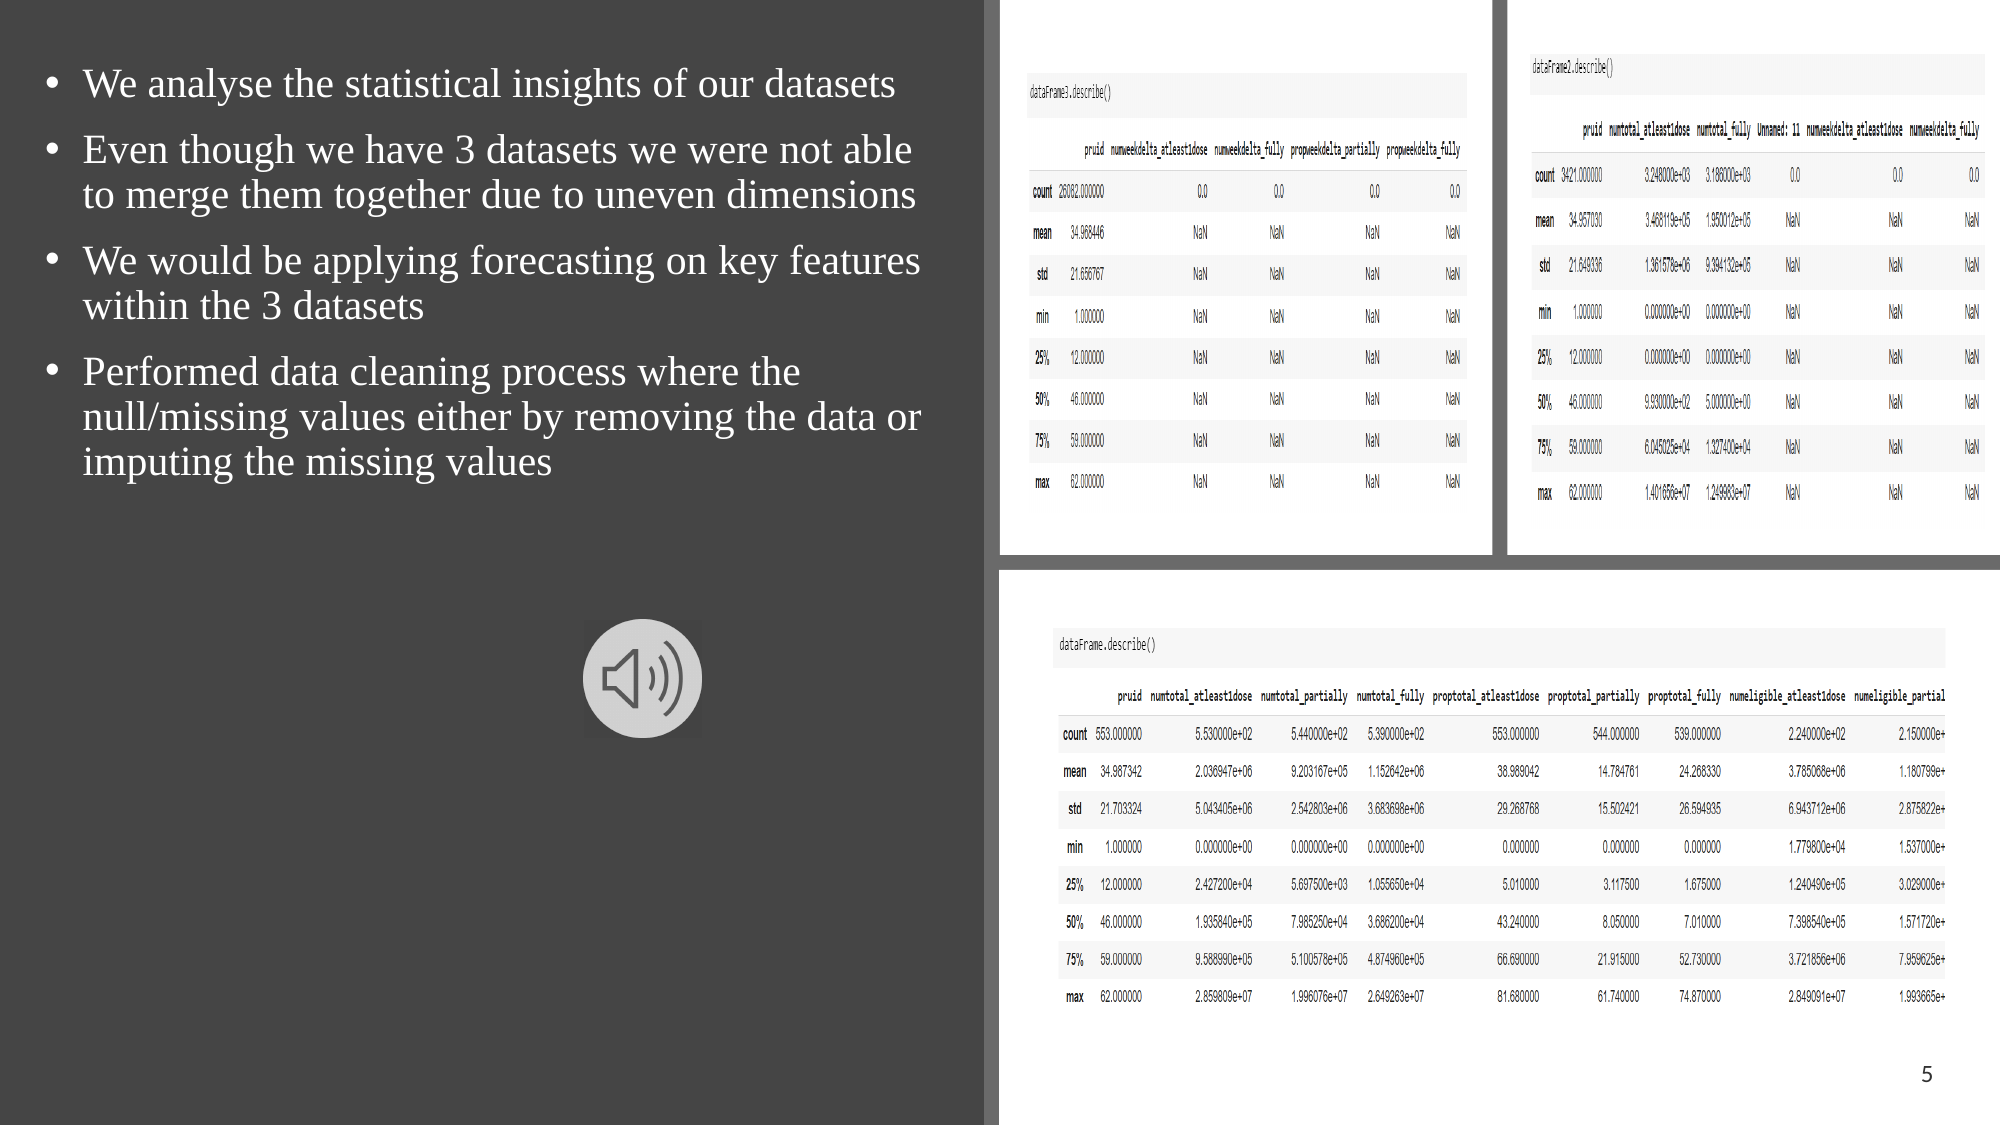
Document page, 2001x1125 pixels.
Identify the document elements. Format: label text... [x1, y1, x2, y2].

text_box [999, 0, 1493, 556]
slide_number 5 [1734, 1042, 1949, 1103]
picture [582, 618, 703, 739]
picture [1530, 54, 1985, 529]
picture [1053, 628, 1947, 1023]
text_box [983, 0, 2000, 1125]
list We analyse the statistical insights of our datasets Even though we have 3 datasets we were not able to merge them together due to uneven dimensions We would be applying forecasting on key features within the 3 datasets Performed data cleaning process where the null/missing values either by removing the data or imputing the missing values [30, 54, 946, 1073]
text_box [1506, 0, 2000, 556]
picture [1027, 73, 1467, 513]
